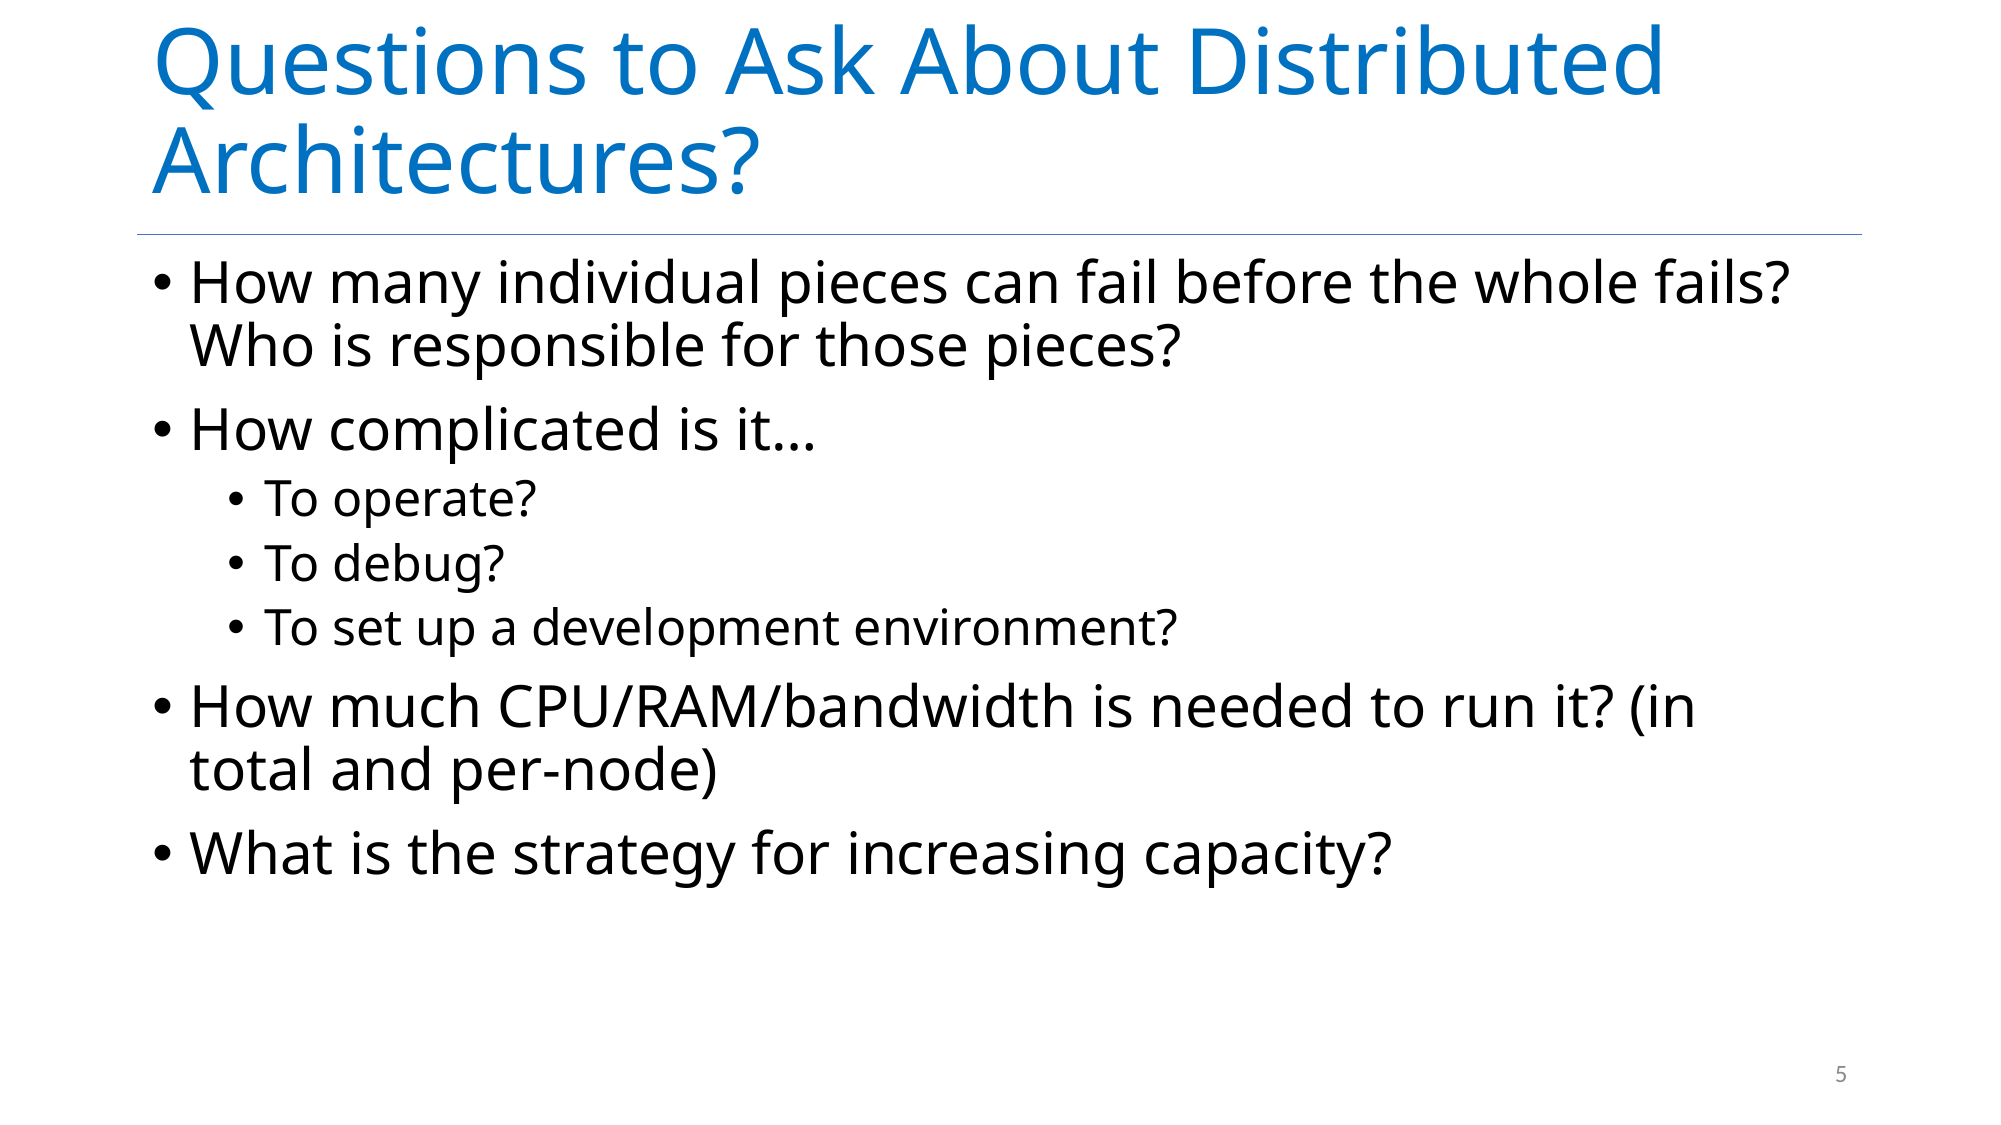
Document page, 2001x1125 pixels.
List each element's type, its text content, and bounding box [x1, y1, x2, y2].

list How many individual pieces can fail before the whole fails? Who is responsible for those pieces? How complicated is it… To operate? To debug? To set up a development environment? How much CPU/RAM/bandwidth is needed to run it? (in total and per-node) What is the strategy for increasing capacity? [137, 246, 1821, 960]
slide_number 5 [1412, 1042, 1863, 1103]
title Questions to Ask About Distributed Architectures? [137, 3, 1863, 221]
